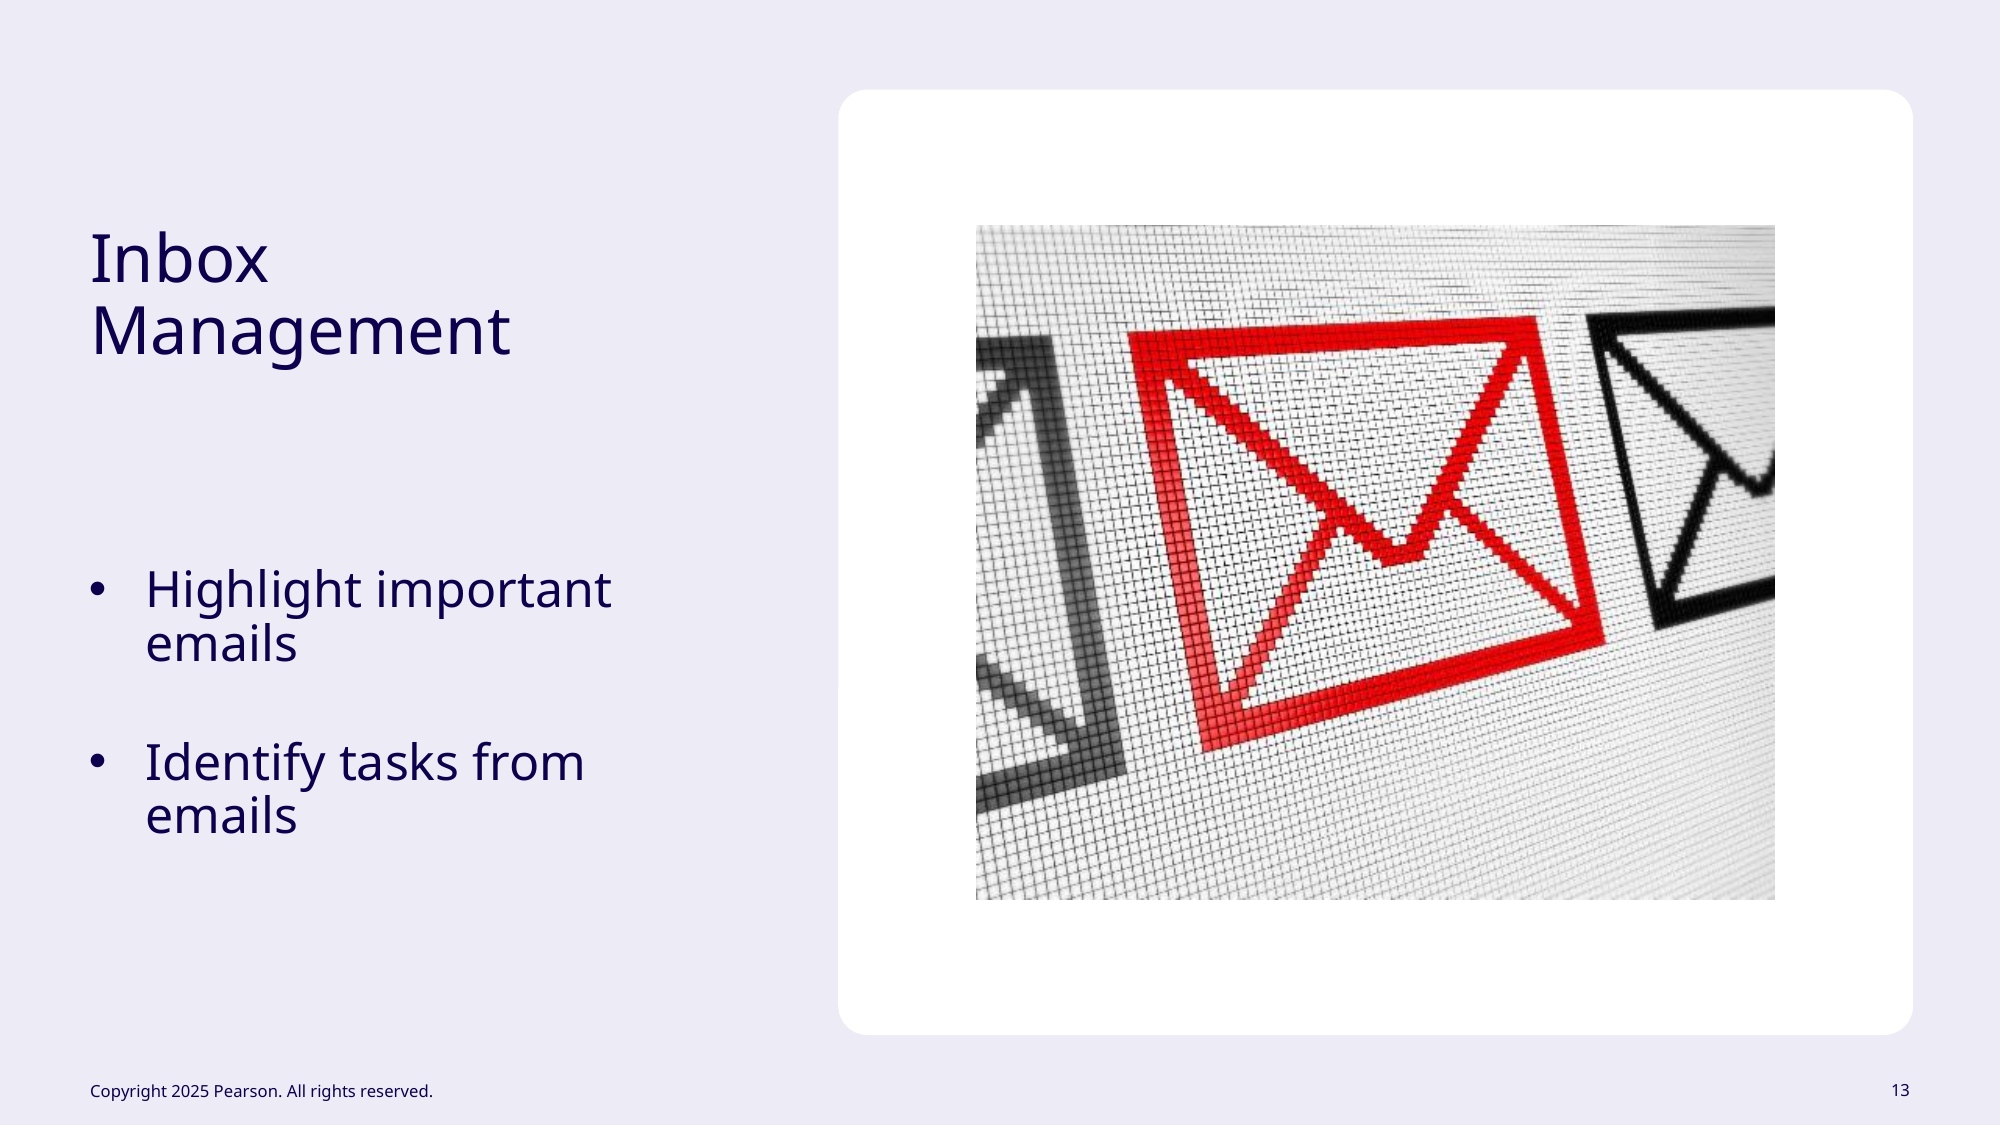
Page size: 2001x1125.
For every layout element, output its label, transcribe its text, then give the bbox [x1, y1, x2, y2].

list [975, 224, 1776, 900]
slide_number 13 [1625, 1056, 1910, 1125]
footer Copyright 2025 Pearson. All rights reserved. [90, 1056, 682, 1125]
list Highlight important emails Identify tasks from emails [89, 564, 681, 946]
title Inbox Management [90, 225, 682, 532]
